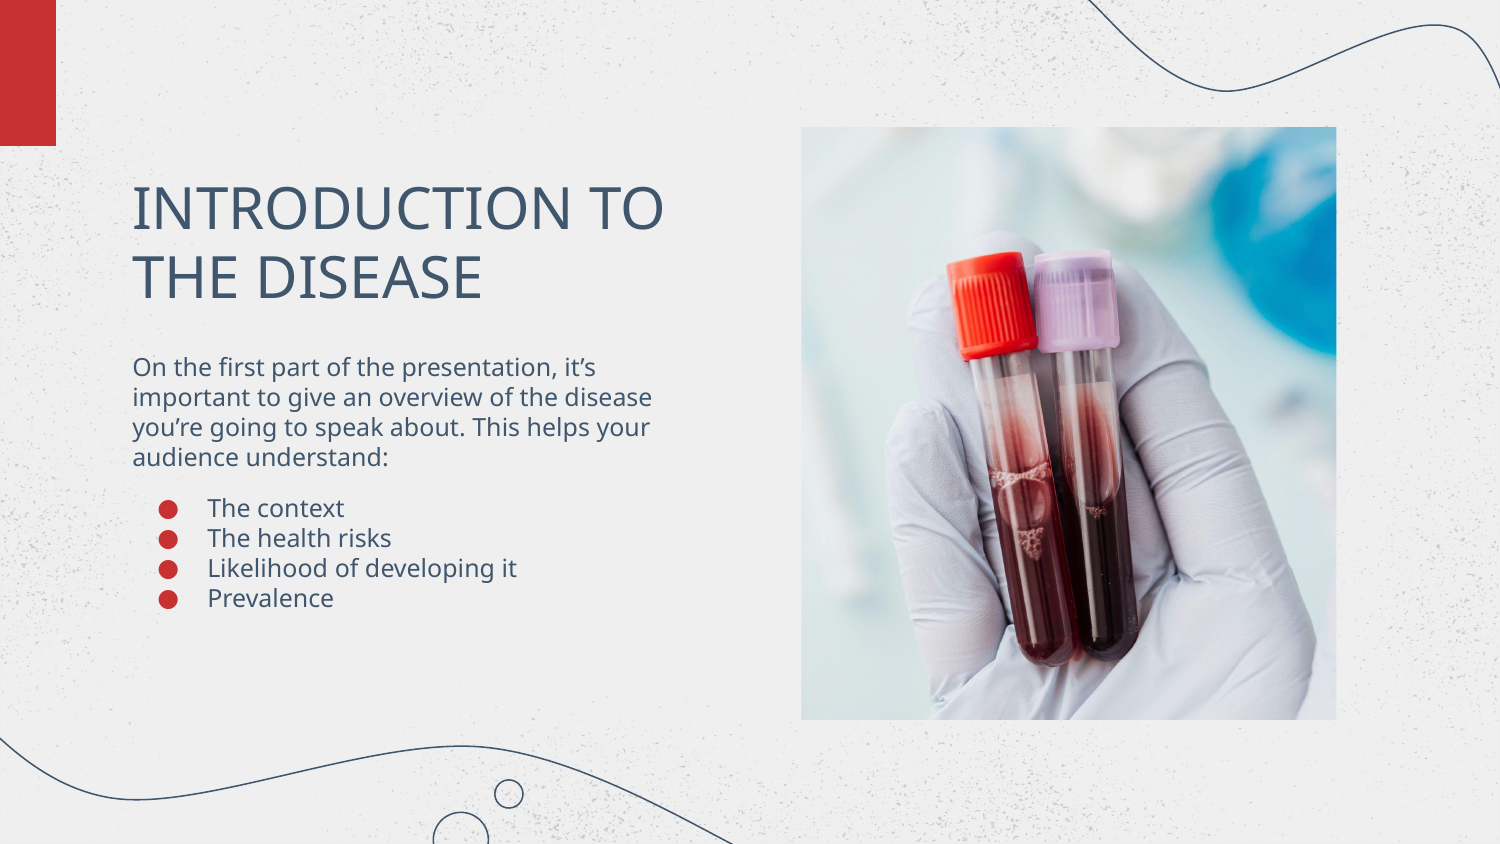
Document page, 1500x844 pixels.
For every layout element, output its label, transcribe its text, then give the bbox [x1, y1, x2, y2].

list On the first part of the presentation, it’s important to give an overview of the disease you’re going to speak about. This helps your audience understand: The context The health risks Likelihood of developing it Prevalence [117, 336, 699, 629]
picture [800, 126, 1337, 720]
title INTRODUCTION TO THE DISEASE [117, 155, 699, 336]
